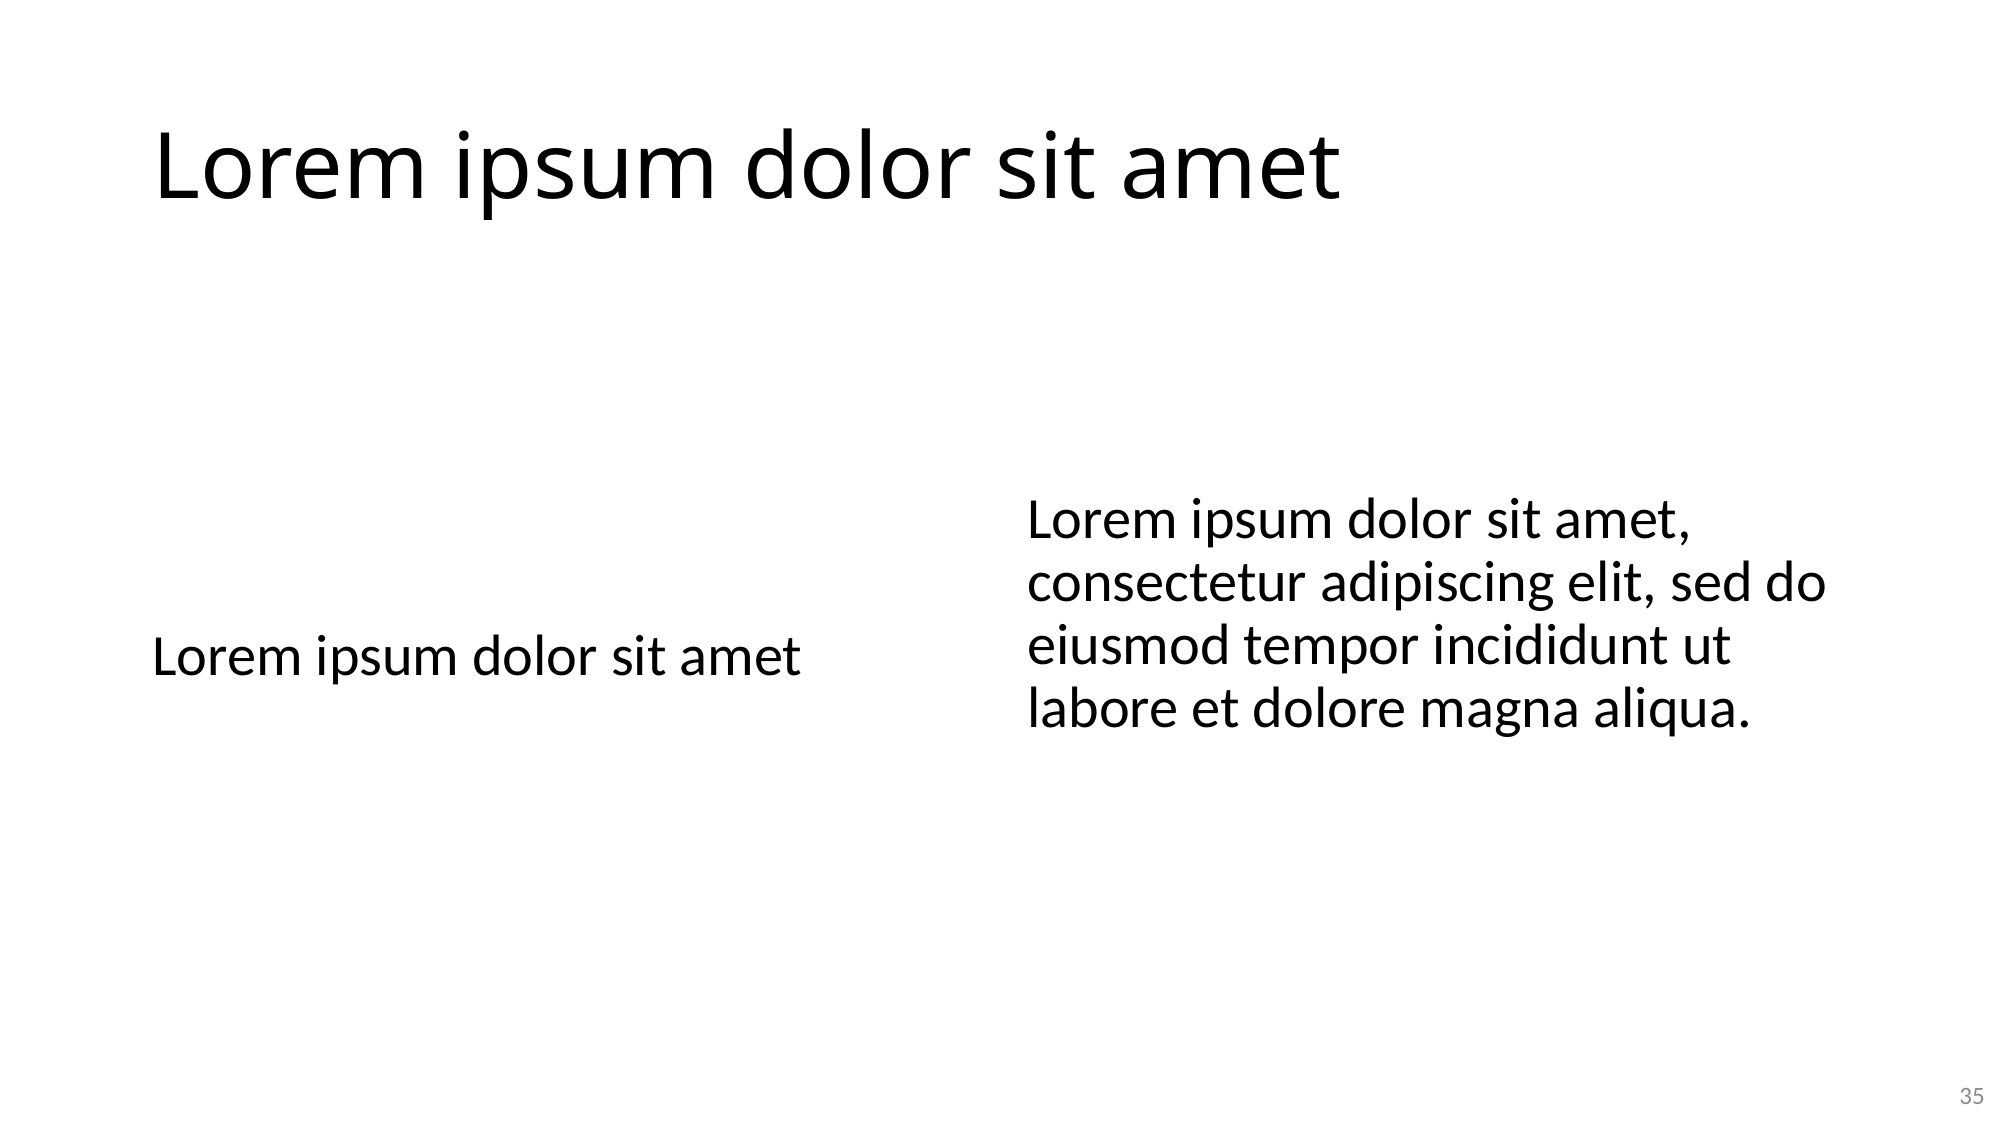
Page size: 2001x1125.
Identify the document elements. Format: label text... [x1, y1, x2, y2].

slide_number 35 [1902, 1065, 2000, 1125]
list Lorem ipsum dolor sit amet, consectetur adipiscing elit, sed do eiusmod tempor incididunt ut labore et dolore magna aliqua. [1012, 299, 1863, 1014]
list Lorem ipsum dolor sit amet [137, 299, 988, 1014]
title Lorem ipsum dolor sit amet [137, 59, 1863, 278]
